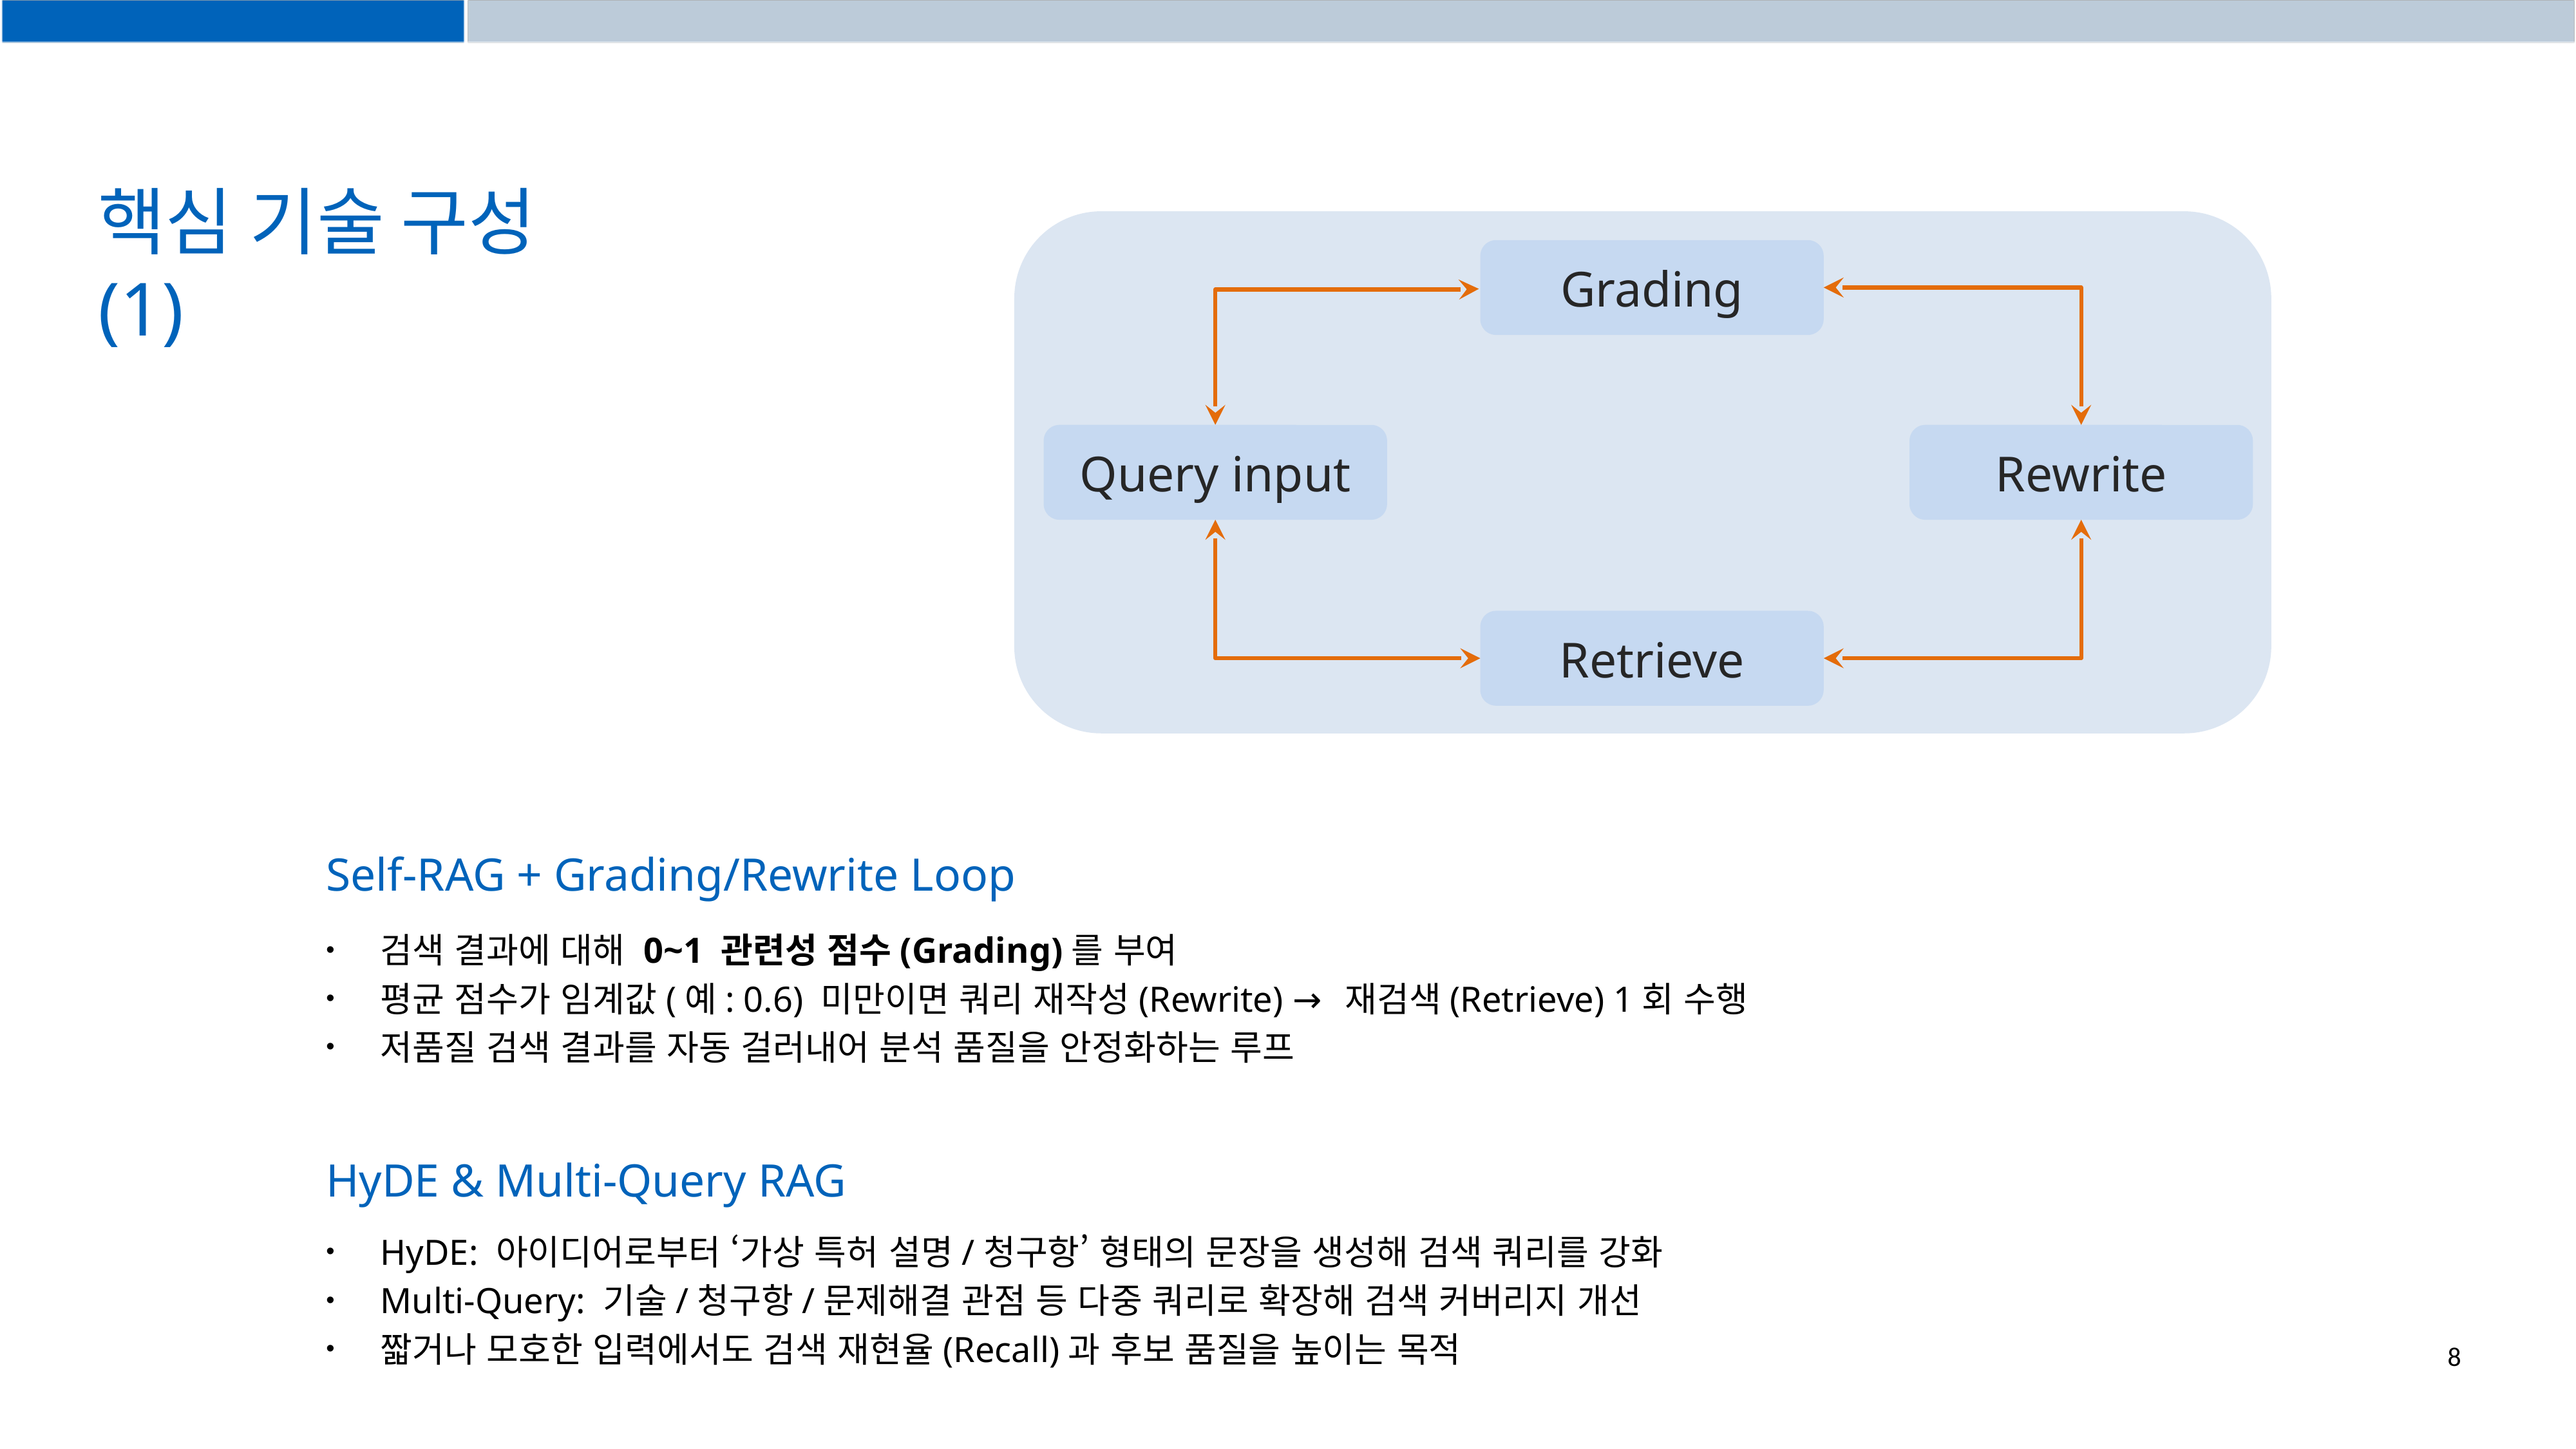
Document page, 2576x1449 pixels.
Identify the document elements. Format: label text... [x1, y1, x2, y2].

text_box Self-RAG + Grading/Rewrite Loop [326, 837, 2351, 900]
text_box HyDE: 아이디어로부터 ‘가상 특허 설명/청구항’ 형태의 문장을 생성해 검색 쿼리를 강화 Multi-Query: 기술/청구항/문제해결 관점 등 다중 쿼리로 확장해 검색 커버리지 개선 짧거나 모호한 입력에서도 검색 재현율(Recall)과 후보 품질을 높이는 목적 [326, 1223, 2349, 1409]
text_box HyDE & Multi-Query RAG [326, 1142, 2351, 1206]
text_box 핵심 기술 구성 (1) [98, 171, 644, 363]
text_box 검색 결과에 대해 0~1 관련성 점수(Grading)를 부여 평균 점수가 임계값(예: 0.6) 미만이면 쿼리 재작성(Rewrite) → 재검색(Retrieve) 1회 수행 저품질 검색 결과를 자동 걸러내어 분석 품질을 안정화하는 루프 [326, 922, 2349, 1092]
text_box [1014, 211, 2272, 734]
text_box 8 [2438, 1334, 2535, 1377]
picture [0, 0, 2576, 44]
